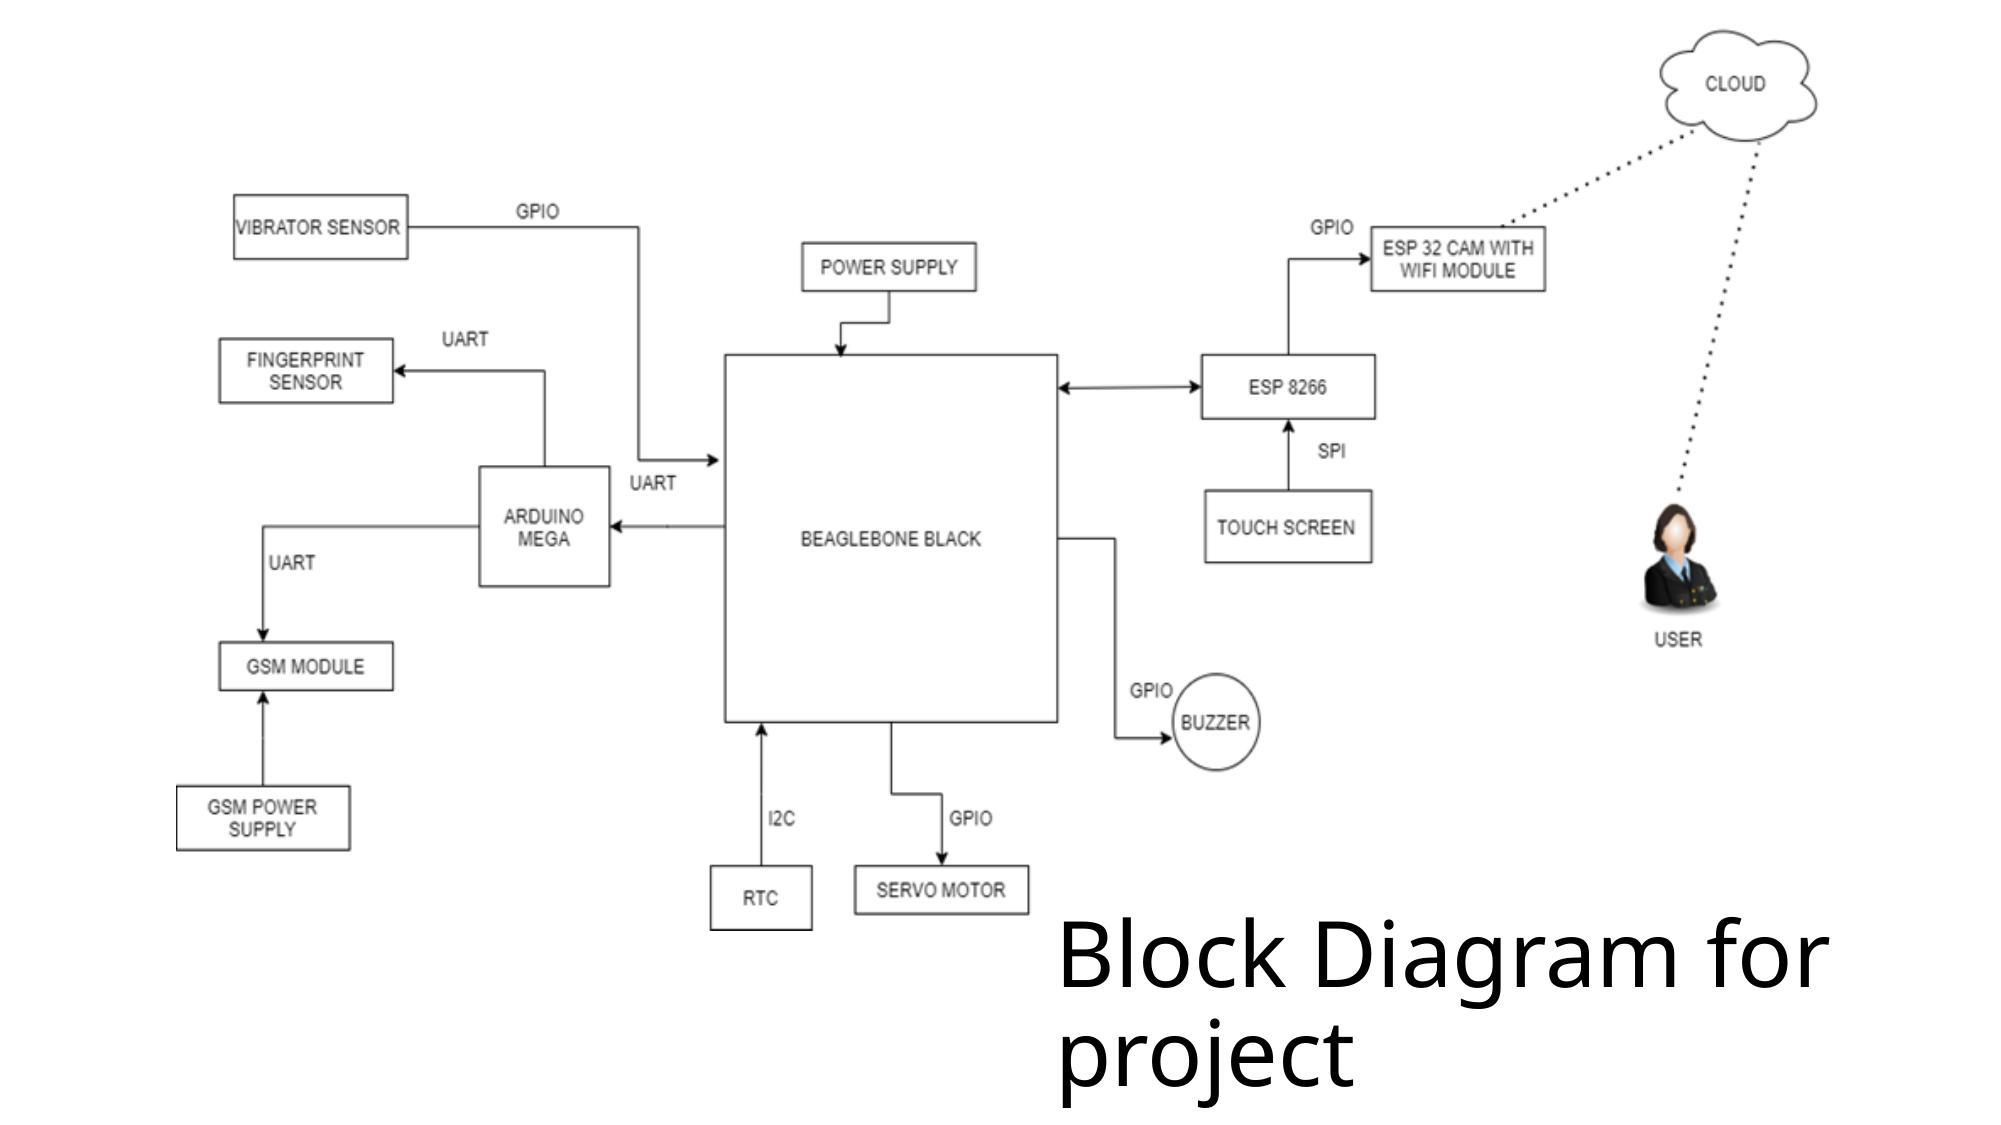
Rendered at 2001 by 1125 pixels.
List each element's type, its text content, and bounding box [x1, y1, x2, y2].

title Block Diagram for project [1040, 930, 2000, 1084]
picture [176, 18, 1824, 931]
